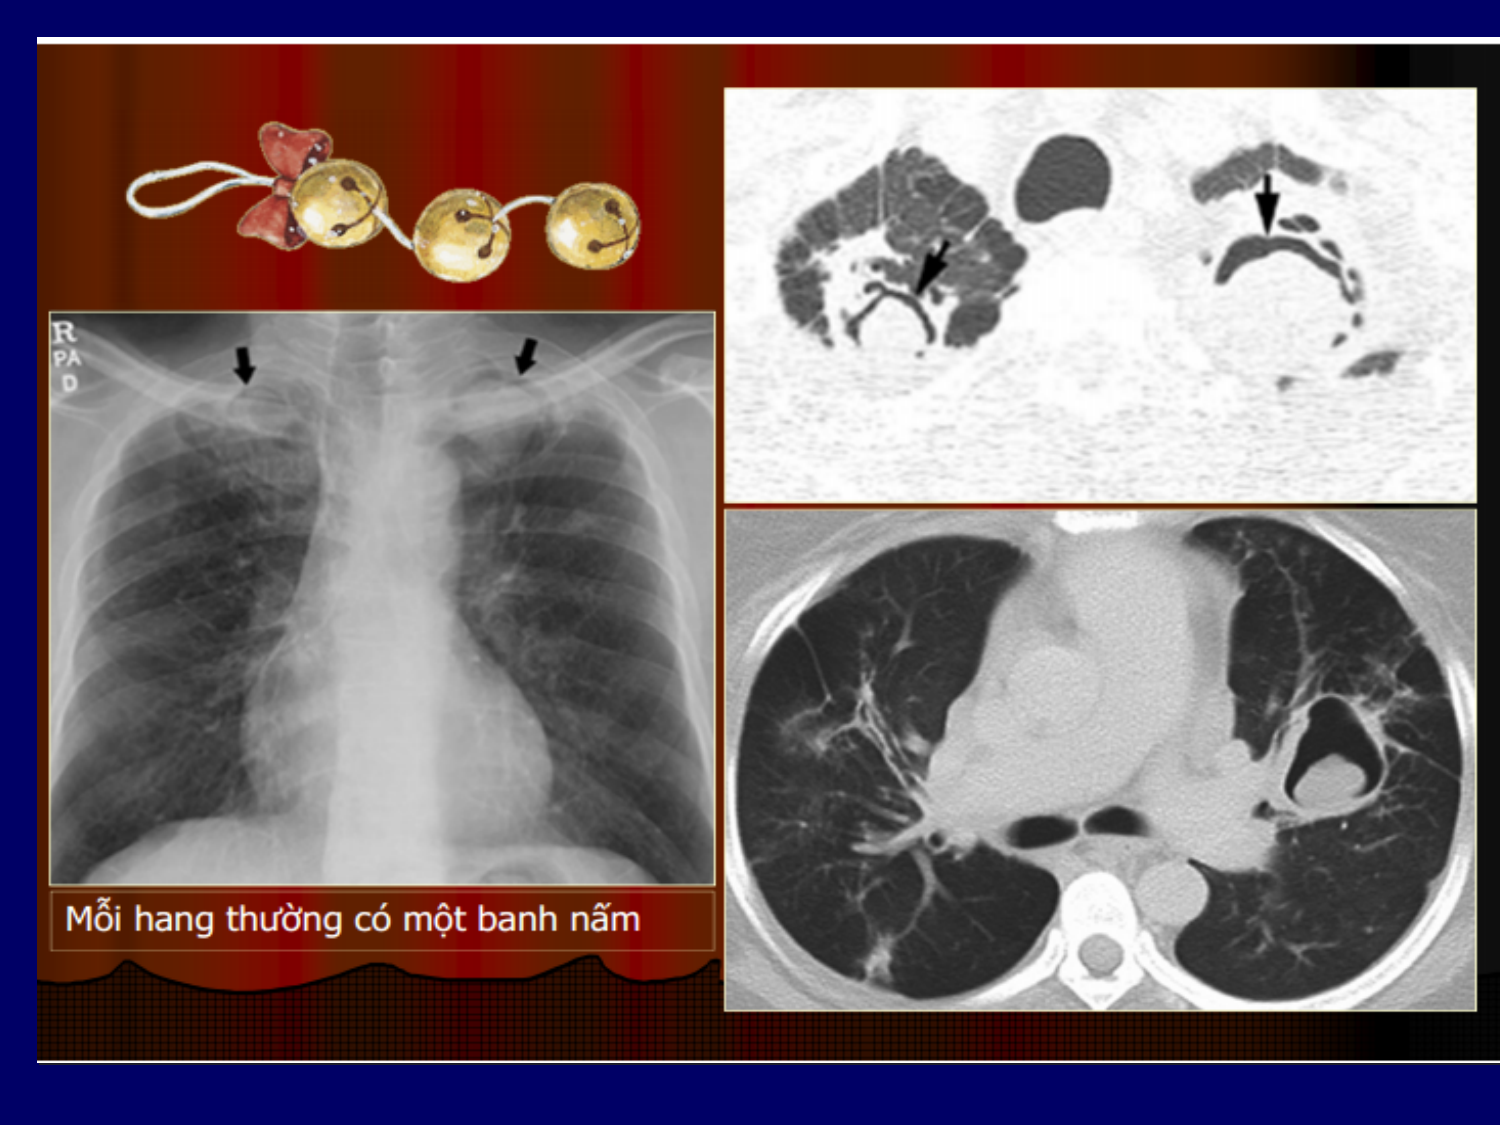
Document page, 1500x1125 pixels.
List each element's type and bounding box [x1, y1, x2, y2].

list [37, 37, 1500, 1063]
